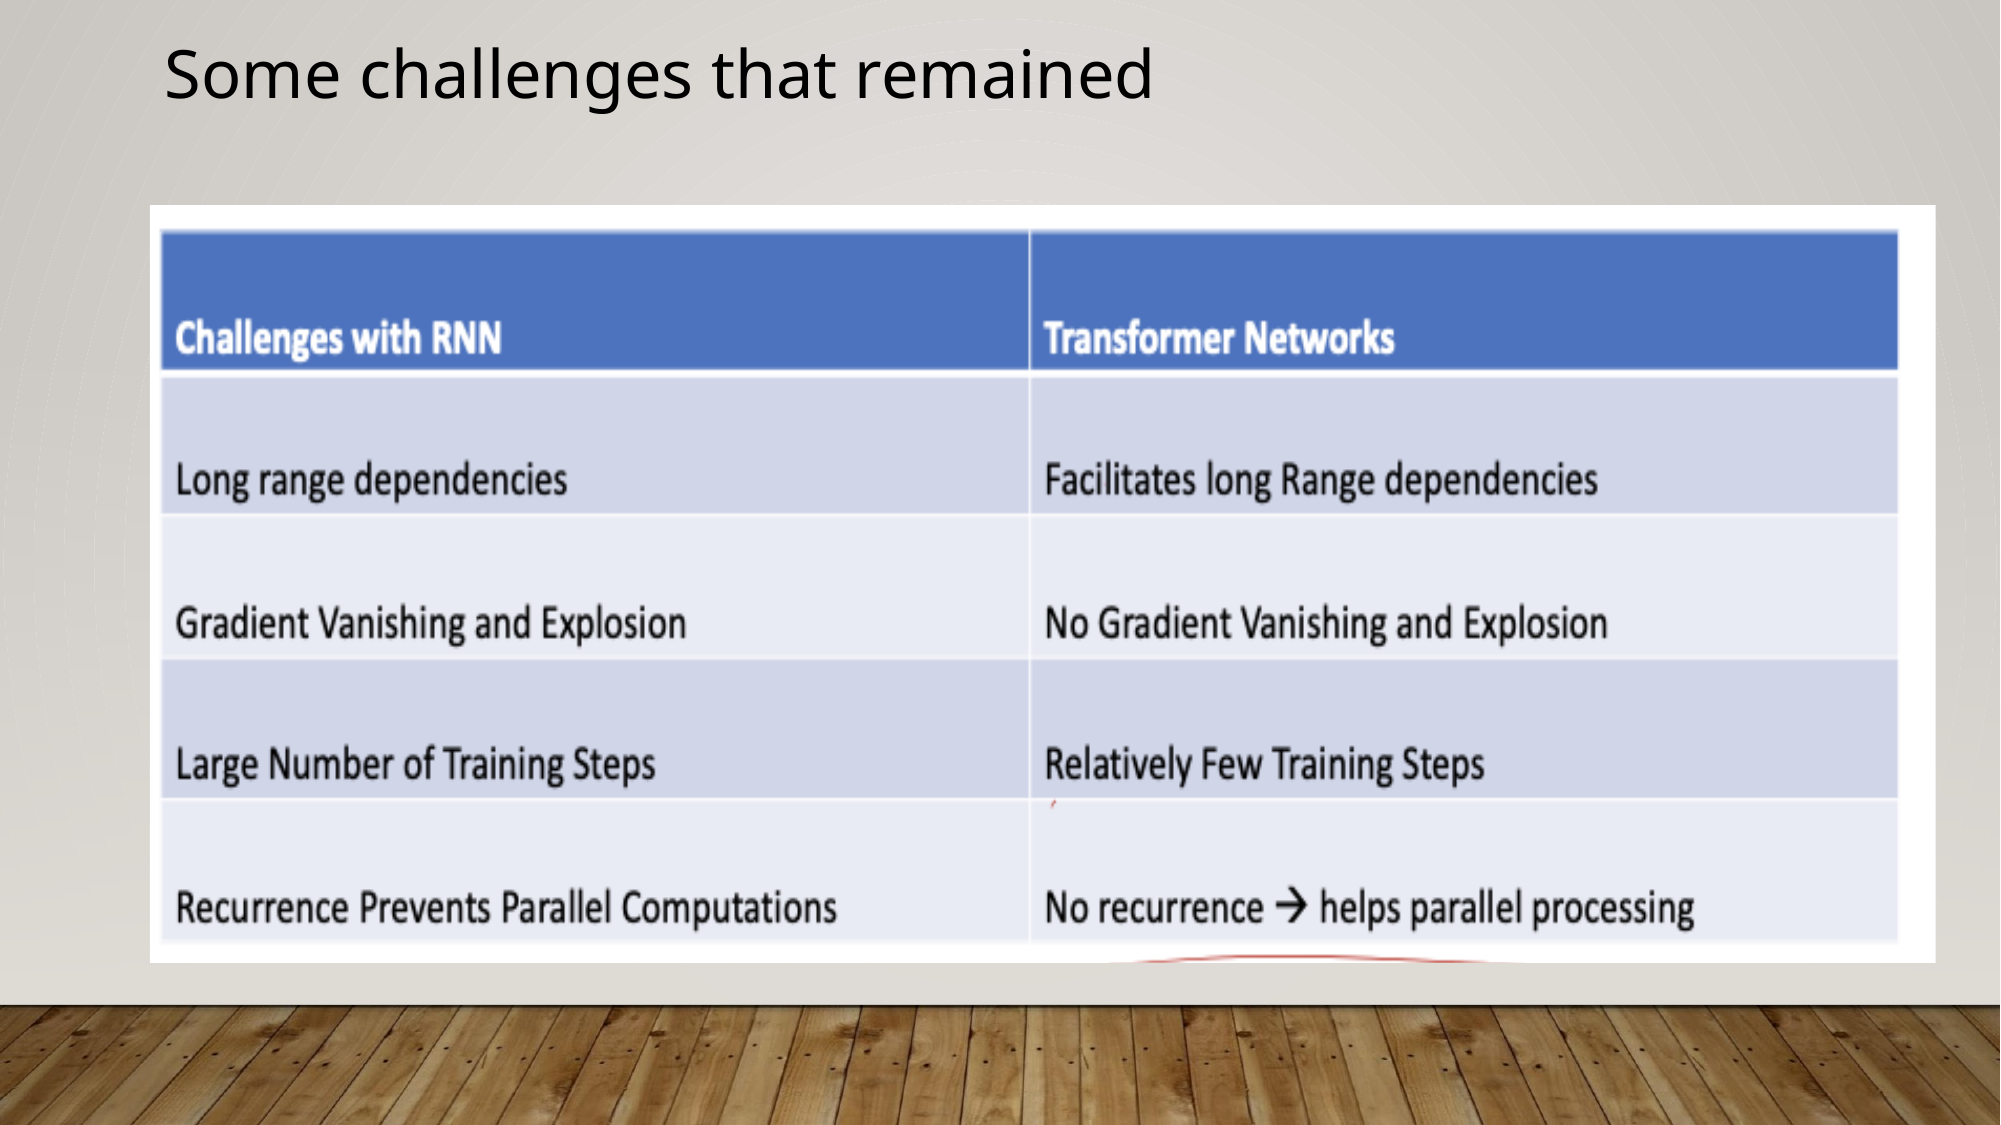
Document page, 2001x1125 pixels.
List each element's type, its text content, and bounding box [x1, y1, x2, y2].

title Some challenges that remained [149, 33, 1726, 205]
picture [149, 205, 1936, 963]
picture [0, 1005, 2000, 1125]
